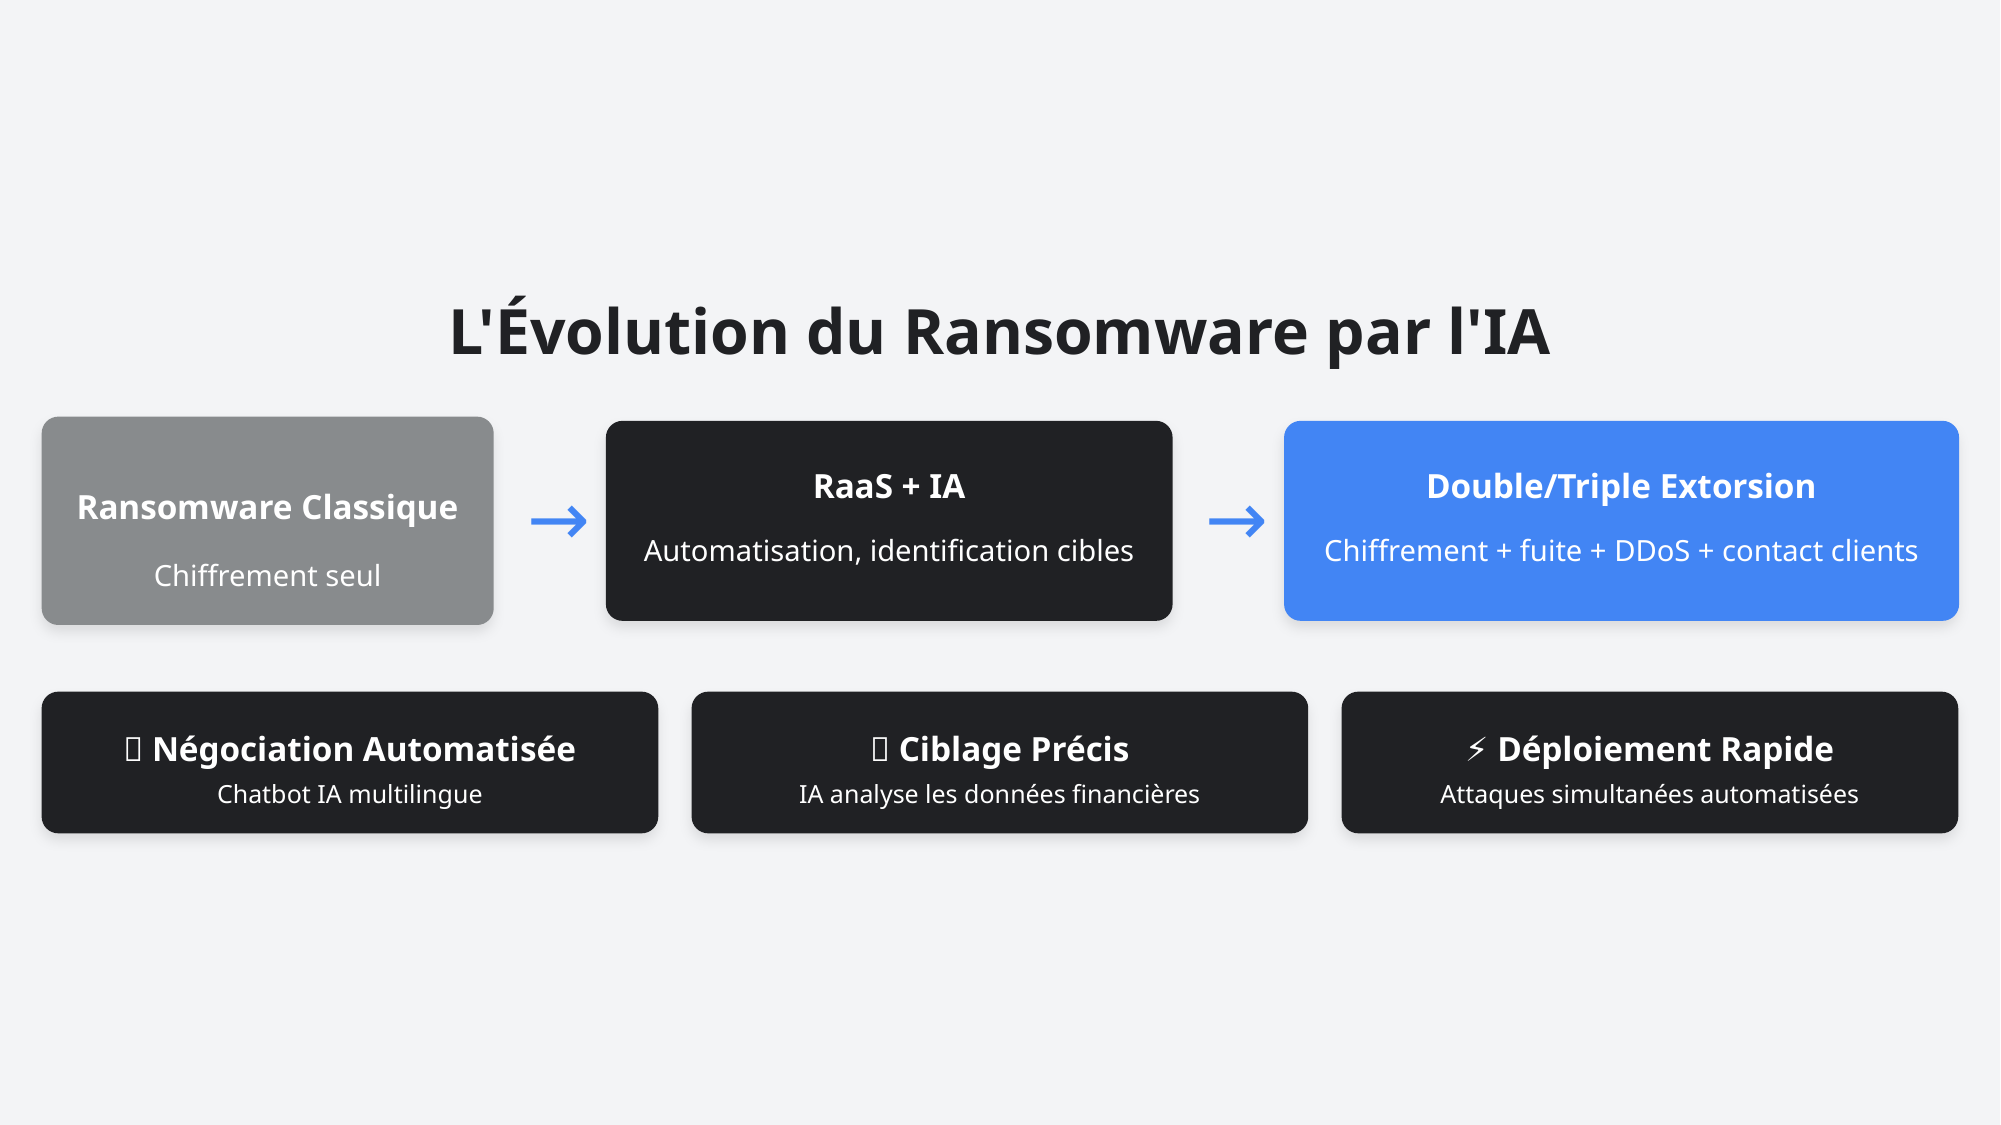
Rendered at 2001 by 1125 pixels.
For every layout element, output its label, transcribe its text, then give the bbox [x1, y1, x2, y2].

text_box L'Évolution du Ransomware par l'IA [26, 291, 1974, 367]
text_box IA analyse les données financières [710, 774, 1290, 809]
text_box → [1205, 479, 1279, 563]
text_box 🎯 Ciblage Précis [708, 716, 1292, 767]
text_box 🤖 Négociation Automatisée [58, 716, 642, 767]
text_box Chatbot IA multilingue [60, 774, 640, 809]
text_box Chiffrement + fuite + DDoS + contact clients [1310, 504, 1933, 588]
text_box ⚡ Déploiement Rapide [1358, 716, 1942, 767]
text_box RaaS + IA [631, 454, 1148, 505]
text_box [1341, 691, 1959, 834]
text_box Ransomware Classique [66, 450, 469, 550]
text_box [691, 691, 1309, 834]
text_box [1284, 420, 1960, 621]
text_box Attaques simultanées automatisées [1360, 774, 1940, 809]
text_box [605, 420, 1173, 621]
text_box Double/Triple Extorsion [1309, 454, 1935, 505]
text_box → [527, 479, 601, 563]
text_box Automatisation, identification cibles [631, 504, 1147, 588]
text_box Chiffrement seul [67, 549, 468, 592]
text_box [41, 691, 659, 834]
text_box [41, 416, 494, 625]
